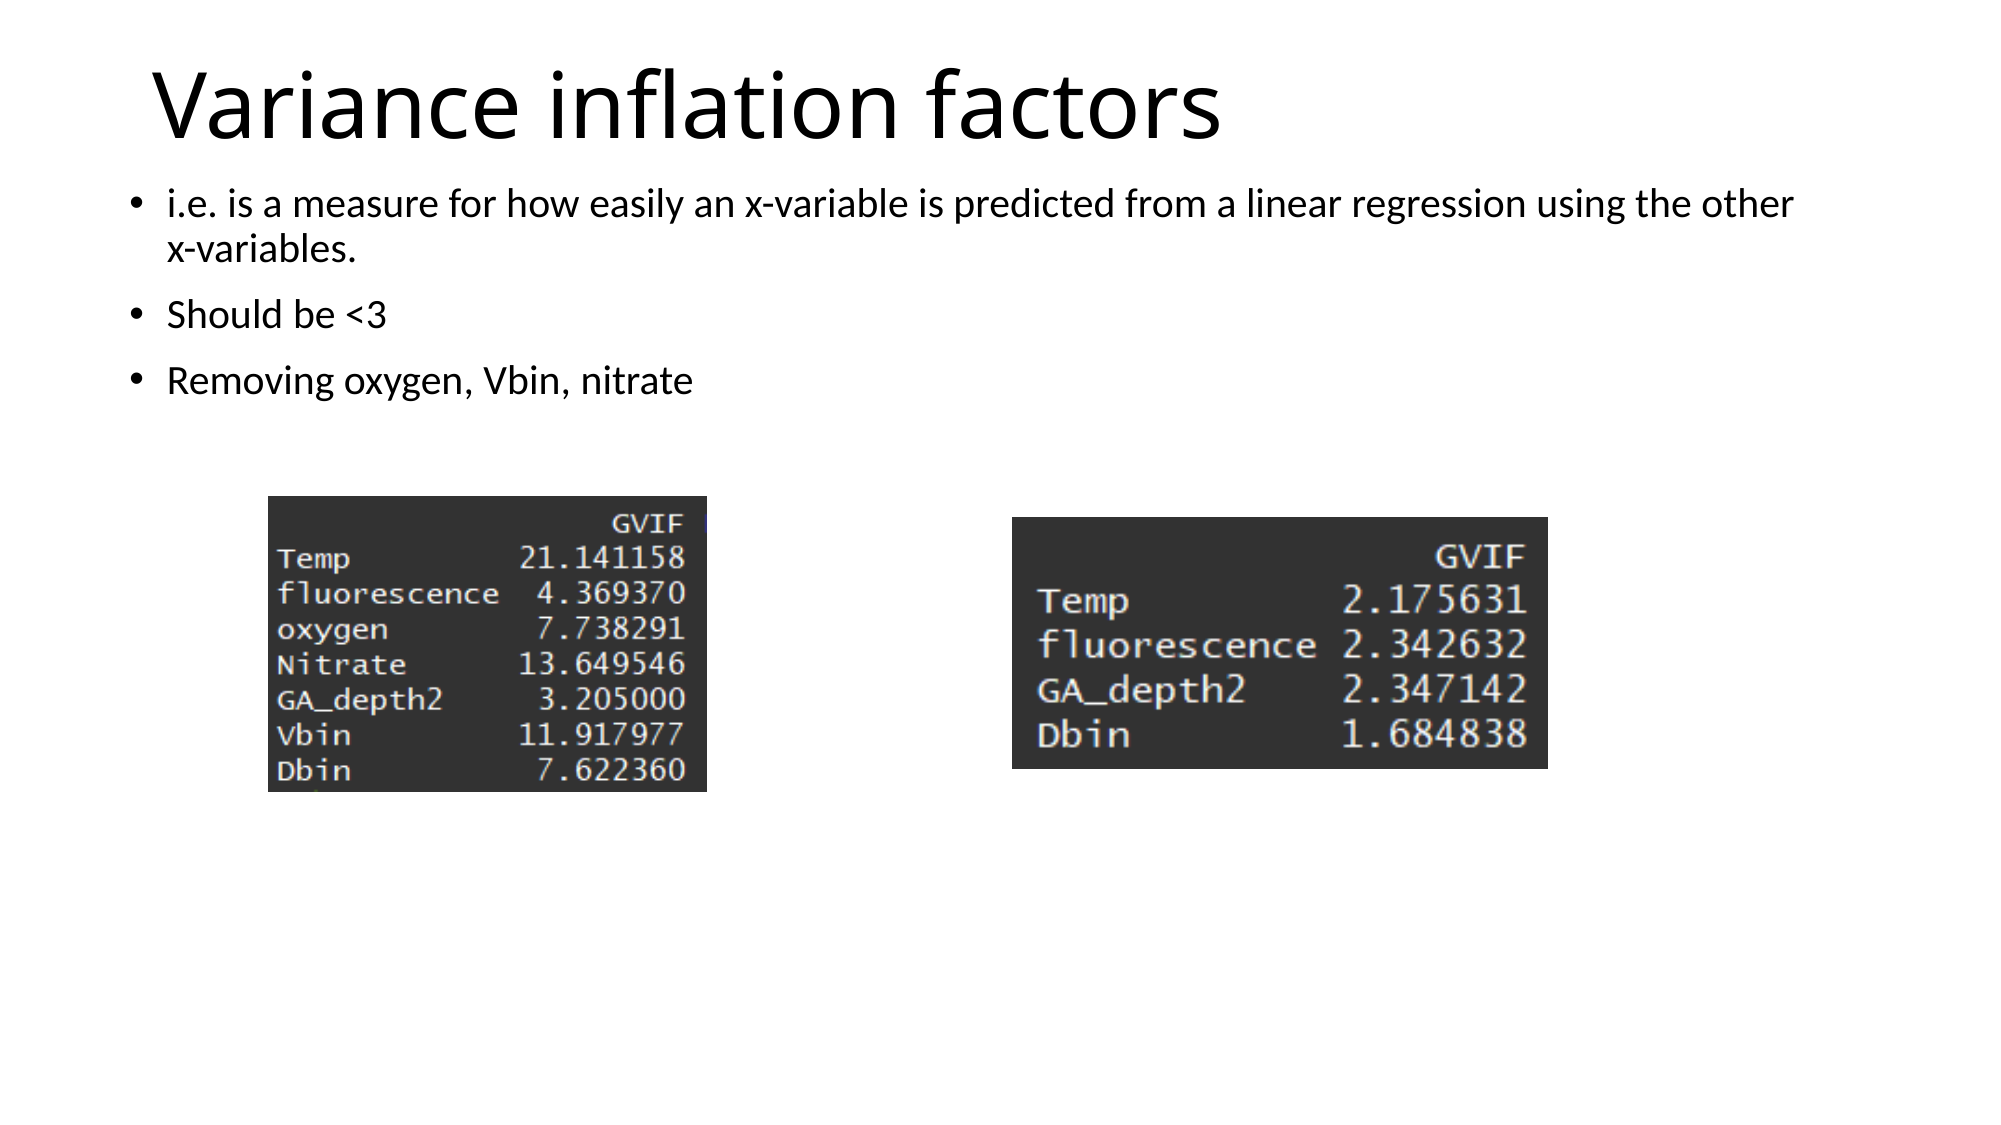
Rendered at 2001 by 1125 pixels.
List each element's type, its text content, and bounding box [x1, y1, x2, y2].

picture [1012, 517, 1548, 769]
picture [268, 496, 707, 792]
list i.e. is a measure for how easily an x-variable is predicted from a linear regression using the other x-variables. Should be <3 Removing oxygen, Vbin, nitrate [114, 174, 1840, 888]
title Variance inflation factors [137, 0, 1863, 218]
